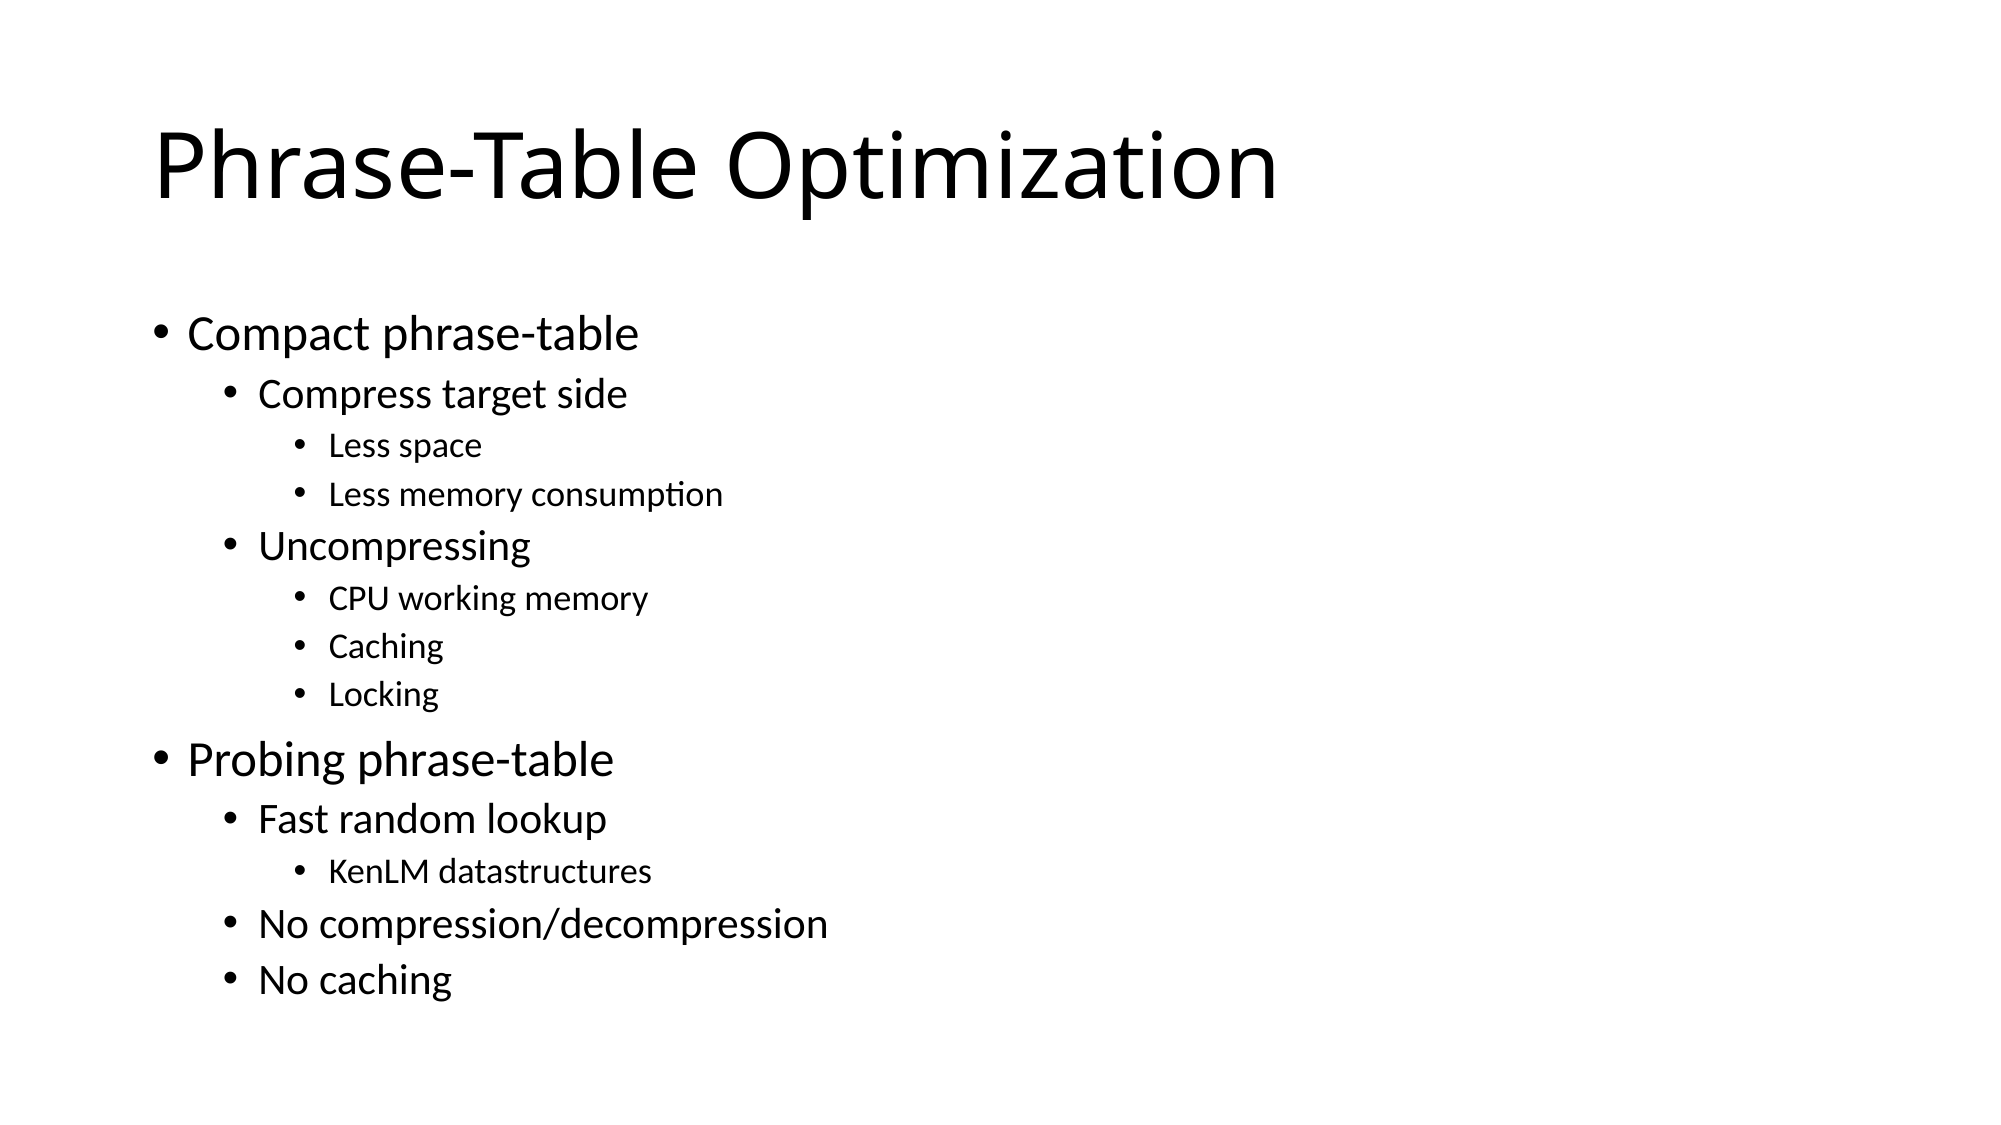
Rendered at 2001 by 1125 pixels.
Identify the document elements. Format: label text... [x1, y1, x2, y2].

list Compact phrase-table Compress target side Less space Less memory consumption Uncompressing CPU working memory Caching Locking Probing phrase-table Fast random lookup KenLM datastructures No compression/decompression No caching [137, 299, 1863, 1014]
title Phrase-Table Optimization [137, 59, 1863, 278]
